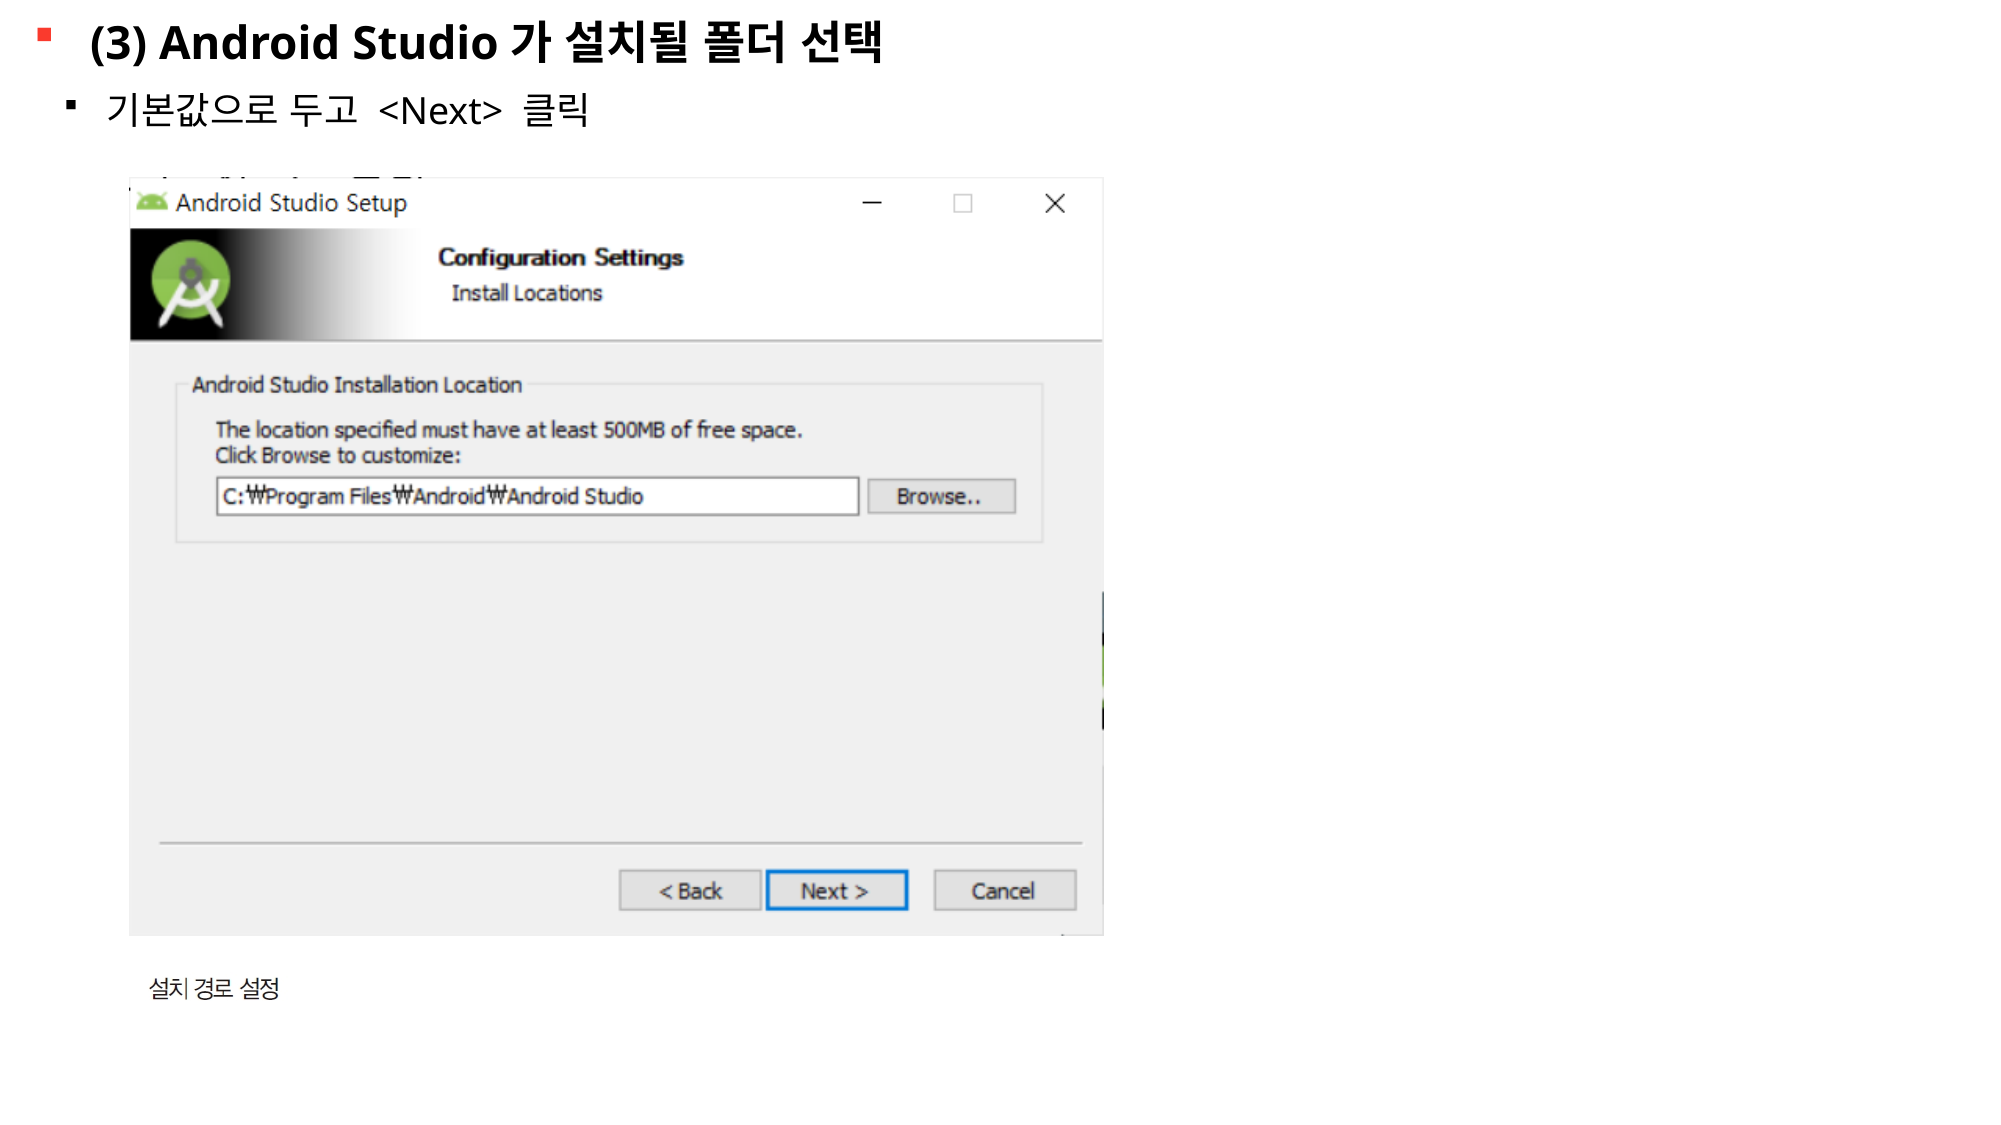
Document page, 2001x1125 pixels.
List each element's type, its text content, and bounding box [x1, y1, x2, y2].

picture [129, 177, 1104, 936]
text_box (3) Android Studio가 설치될 폴더 선택 기본값으로 두고 <Next> 클릭 [33, 13, 1433, 162]
picture [145, 967, 819, 1001]
